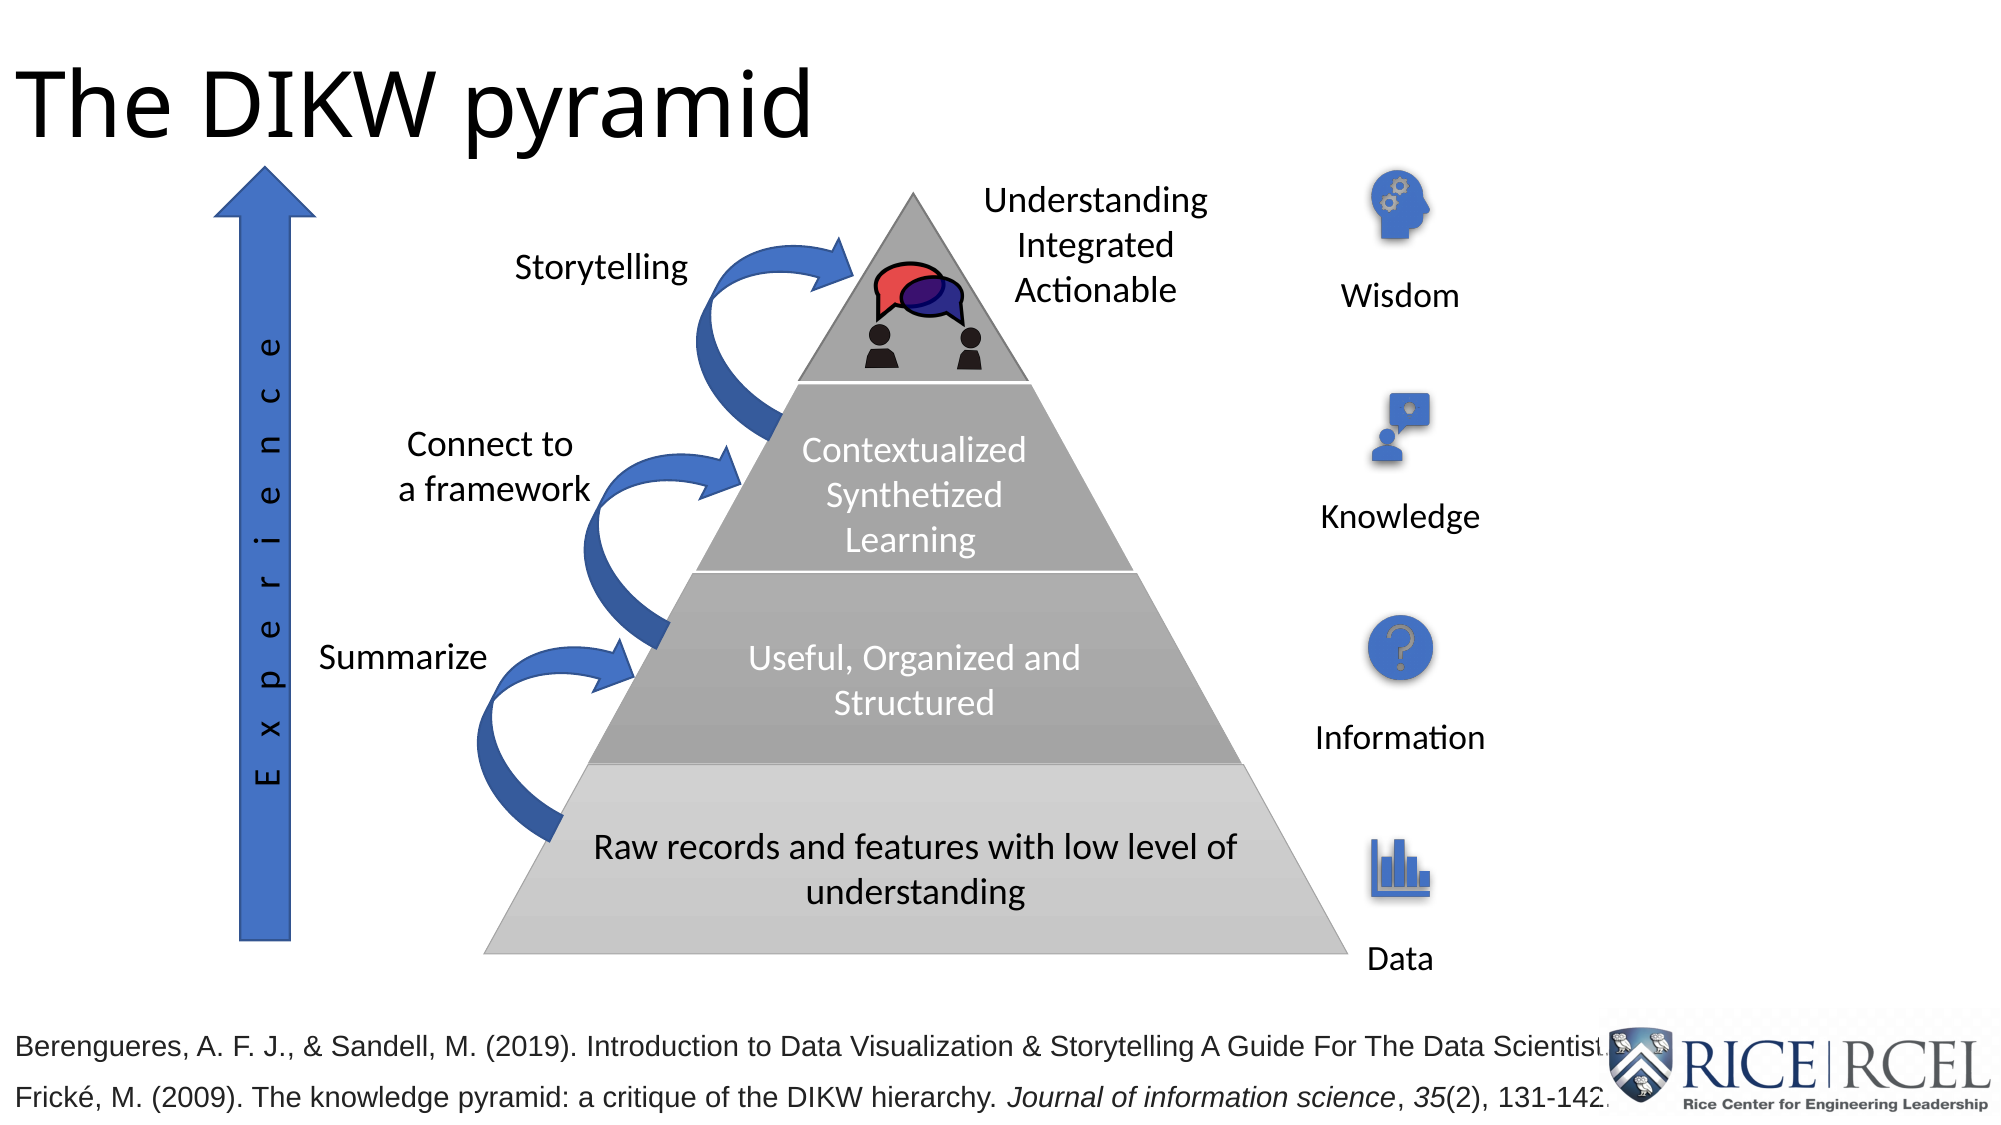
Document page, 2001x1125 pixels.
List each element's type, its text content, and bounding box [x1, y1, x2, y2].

picture [862, 260, 986, 371]
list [1247, 158, 1554, 1014]
text_box [239, 803, 291, 942]
text_box [607, 444, 742, 502]
title The DIKW pyramid [0, 4, 1204, 213]
text_box Raw records and features with low level of understanding [483, 764, 1247, 955]
text_box Useful, Organized and Structured [587, 573, 1242, 764]
text_box Frické, M. (2009). The knowledge pyramid: a critique of the DIKW hierarchy. Journal of information science, 35(2), 131-142. [0, 1071, 2000, 1121]
text_box Summarize [304, 624, 504, 684]
text_box Understanding Integrated Actionable [968, 168, 1224, 318]
text_box [476, 637, 635, 843]
text_box [583, 517, 671, 650]
text_box Berengueres, A. F. J., & Sandell, M. (2019). Introduction to Data Visualization & Storytelling A Guide For The Data Scientist. [0, 1019, 1599, 1070]
text_box Connect to a framework [383, 411, 607, 517]
text_box Storytelling [499, 234, 704, 295]
text_box [696, 236, 854, 442]
text_box [797, 275, 1030, 381]
text_box Experience [234, 323, 295, 803]
text_box Contextualized Synthetized Learning [690, 381, 1140, 574]
picture [1599, 1008, 2000, 1116]
text_box [212, 165, 317, 323]
text_box [871, 191, 956, 260]
